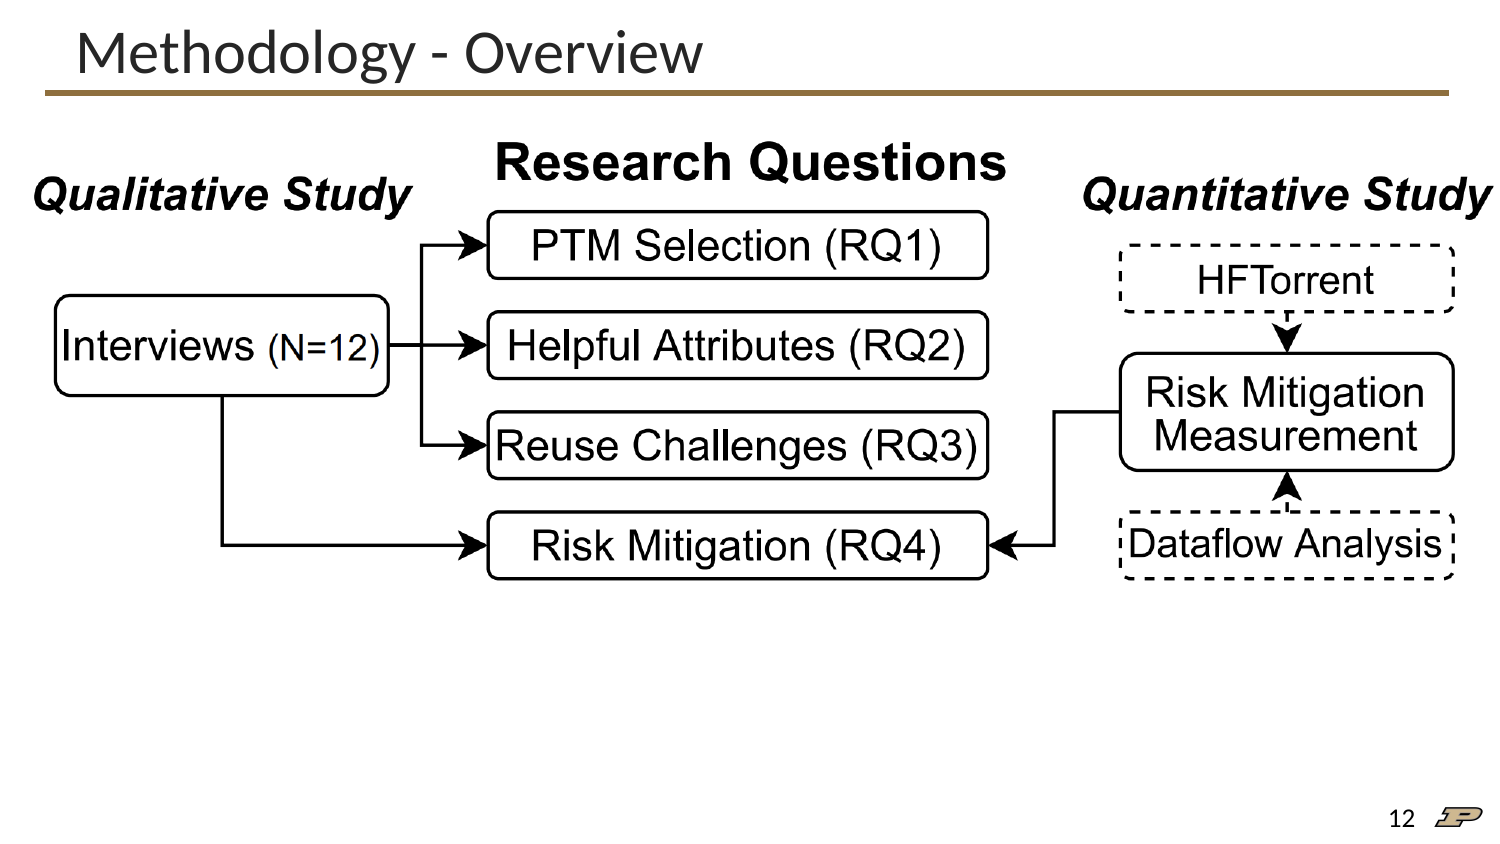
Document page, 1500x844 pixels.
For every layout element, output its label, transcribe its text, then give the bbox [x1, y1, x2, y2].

picture [0, 122, 1500, 603]
title Methodology - Overview [43, 12, 1368, 96]
picture [1434, 807, 1483, 827]
slide_number 12 [1371, 794, 1432, 840]
